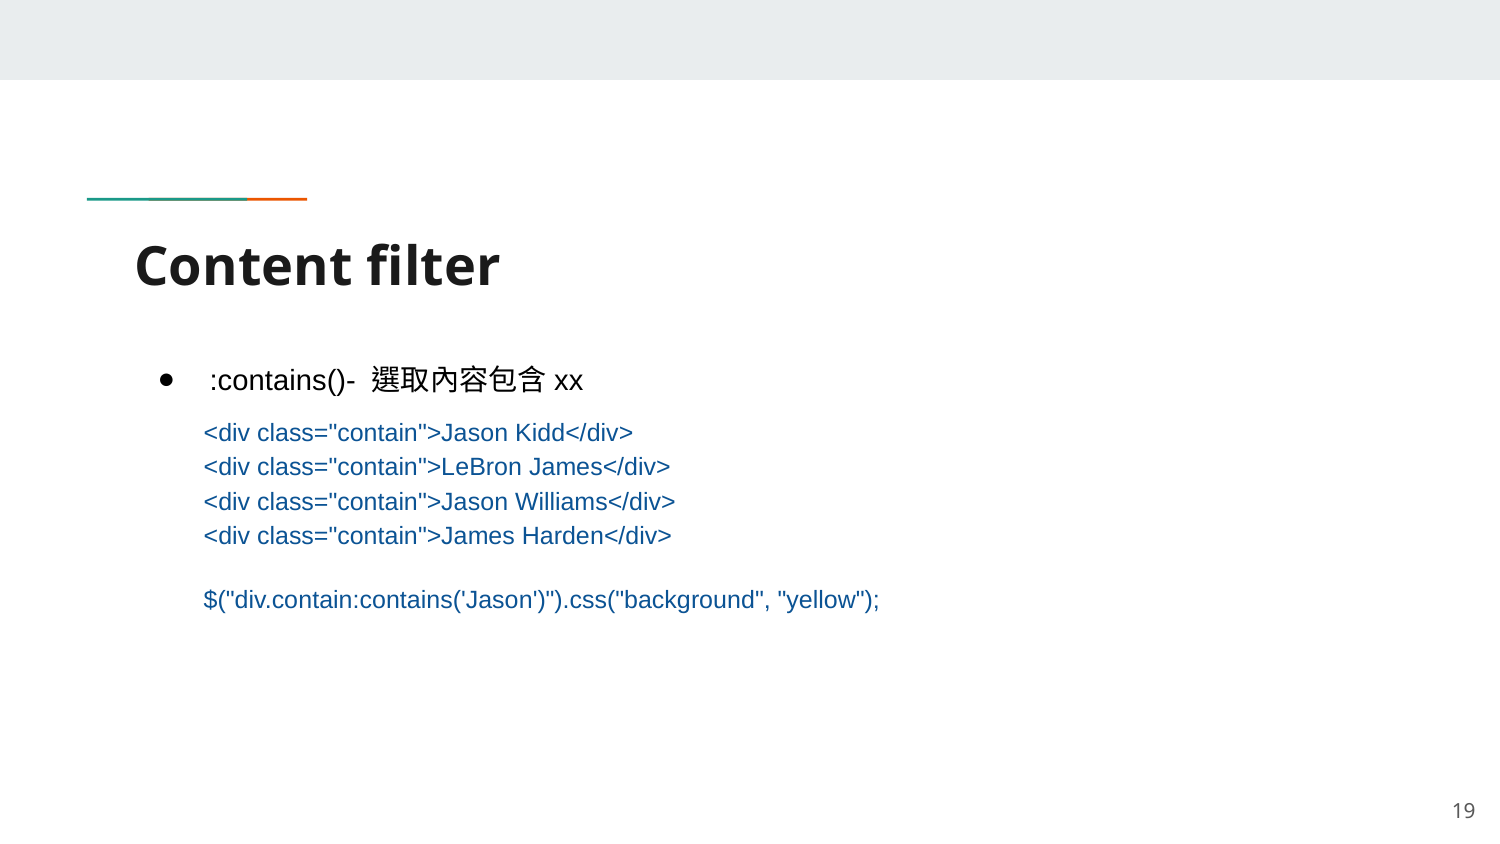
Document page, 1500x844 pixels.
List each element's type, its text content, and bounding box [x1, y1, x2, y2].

title Content filter [119, 216, 1381, 305]
list :contains()- 選取內容包含xx [119, 341, 1381, 712]
slide_number ‹#› [1400, 779, 1491, 844]
text_box <div class="contain">Jason Kidd</div> <div class="contain">LeBron James</div> <div class="contain">Jason Williams</div> <div class="contain">James Harden</div> $("div.contain:contains('Jason')").css("background", "yellow"); [188, 396, 1246, 700]
